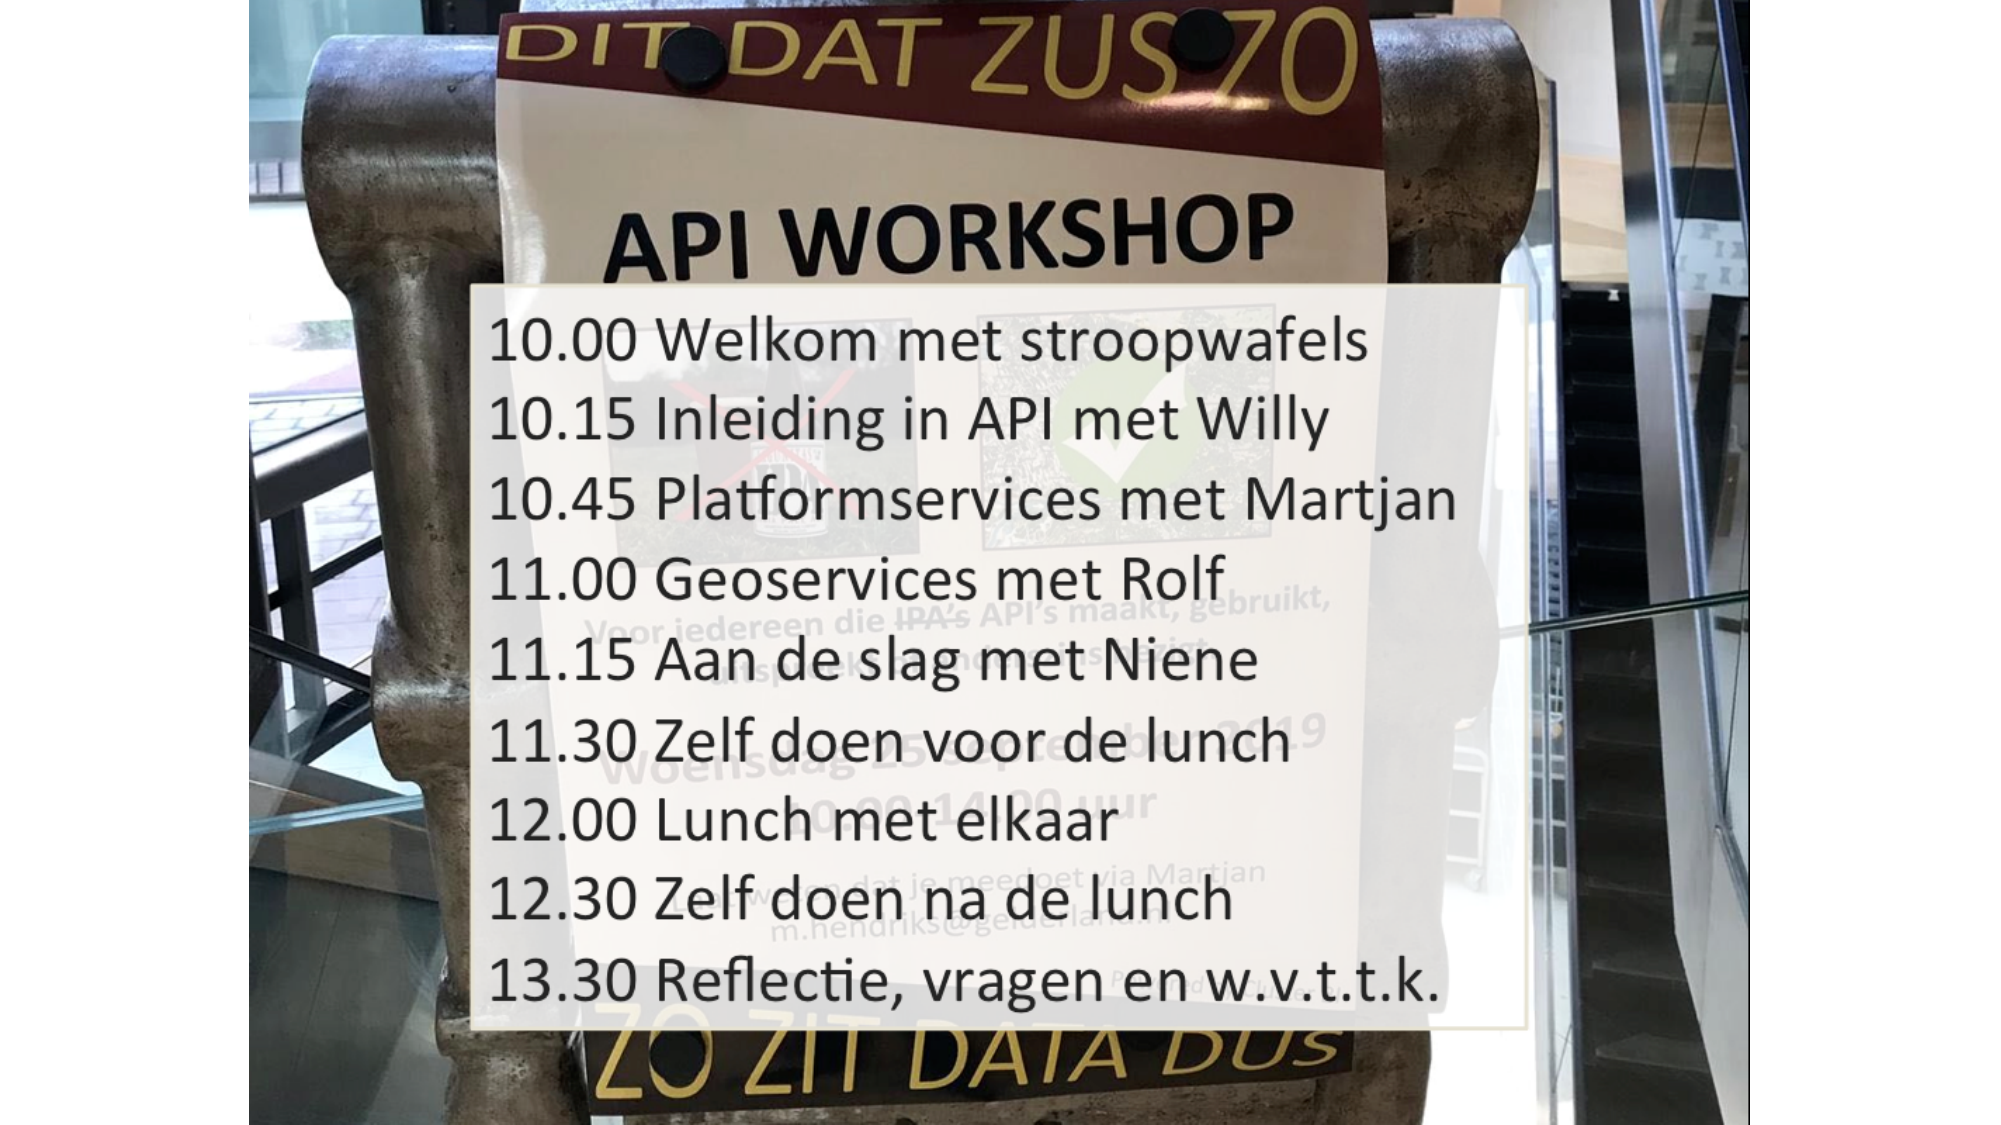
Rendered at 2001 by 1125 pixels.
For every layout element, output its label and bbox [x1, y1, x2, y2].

picture [249, 0, 1750, 1125]
